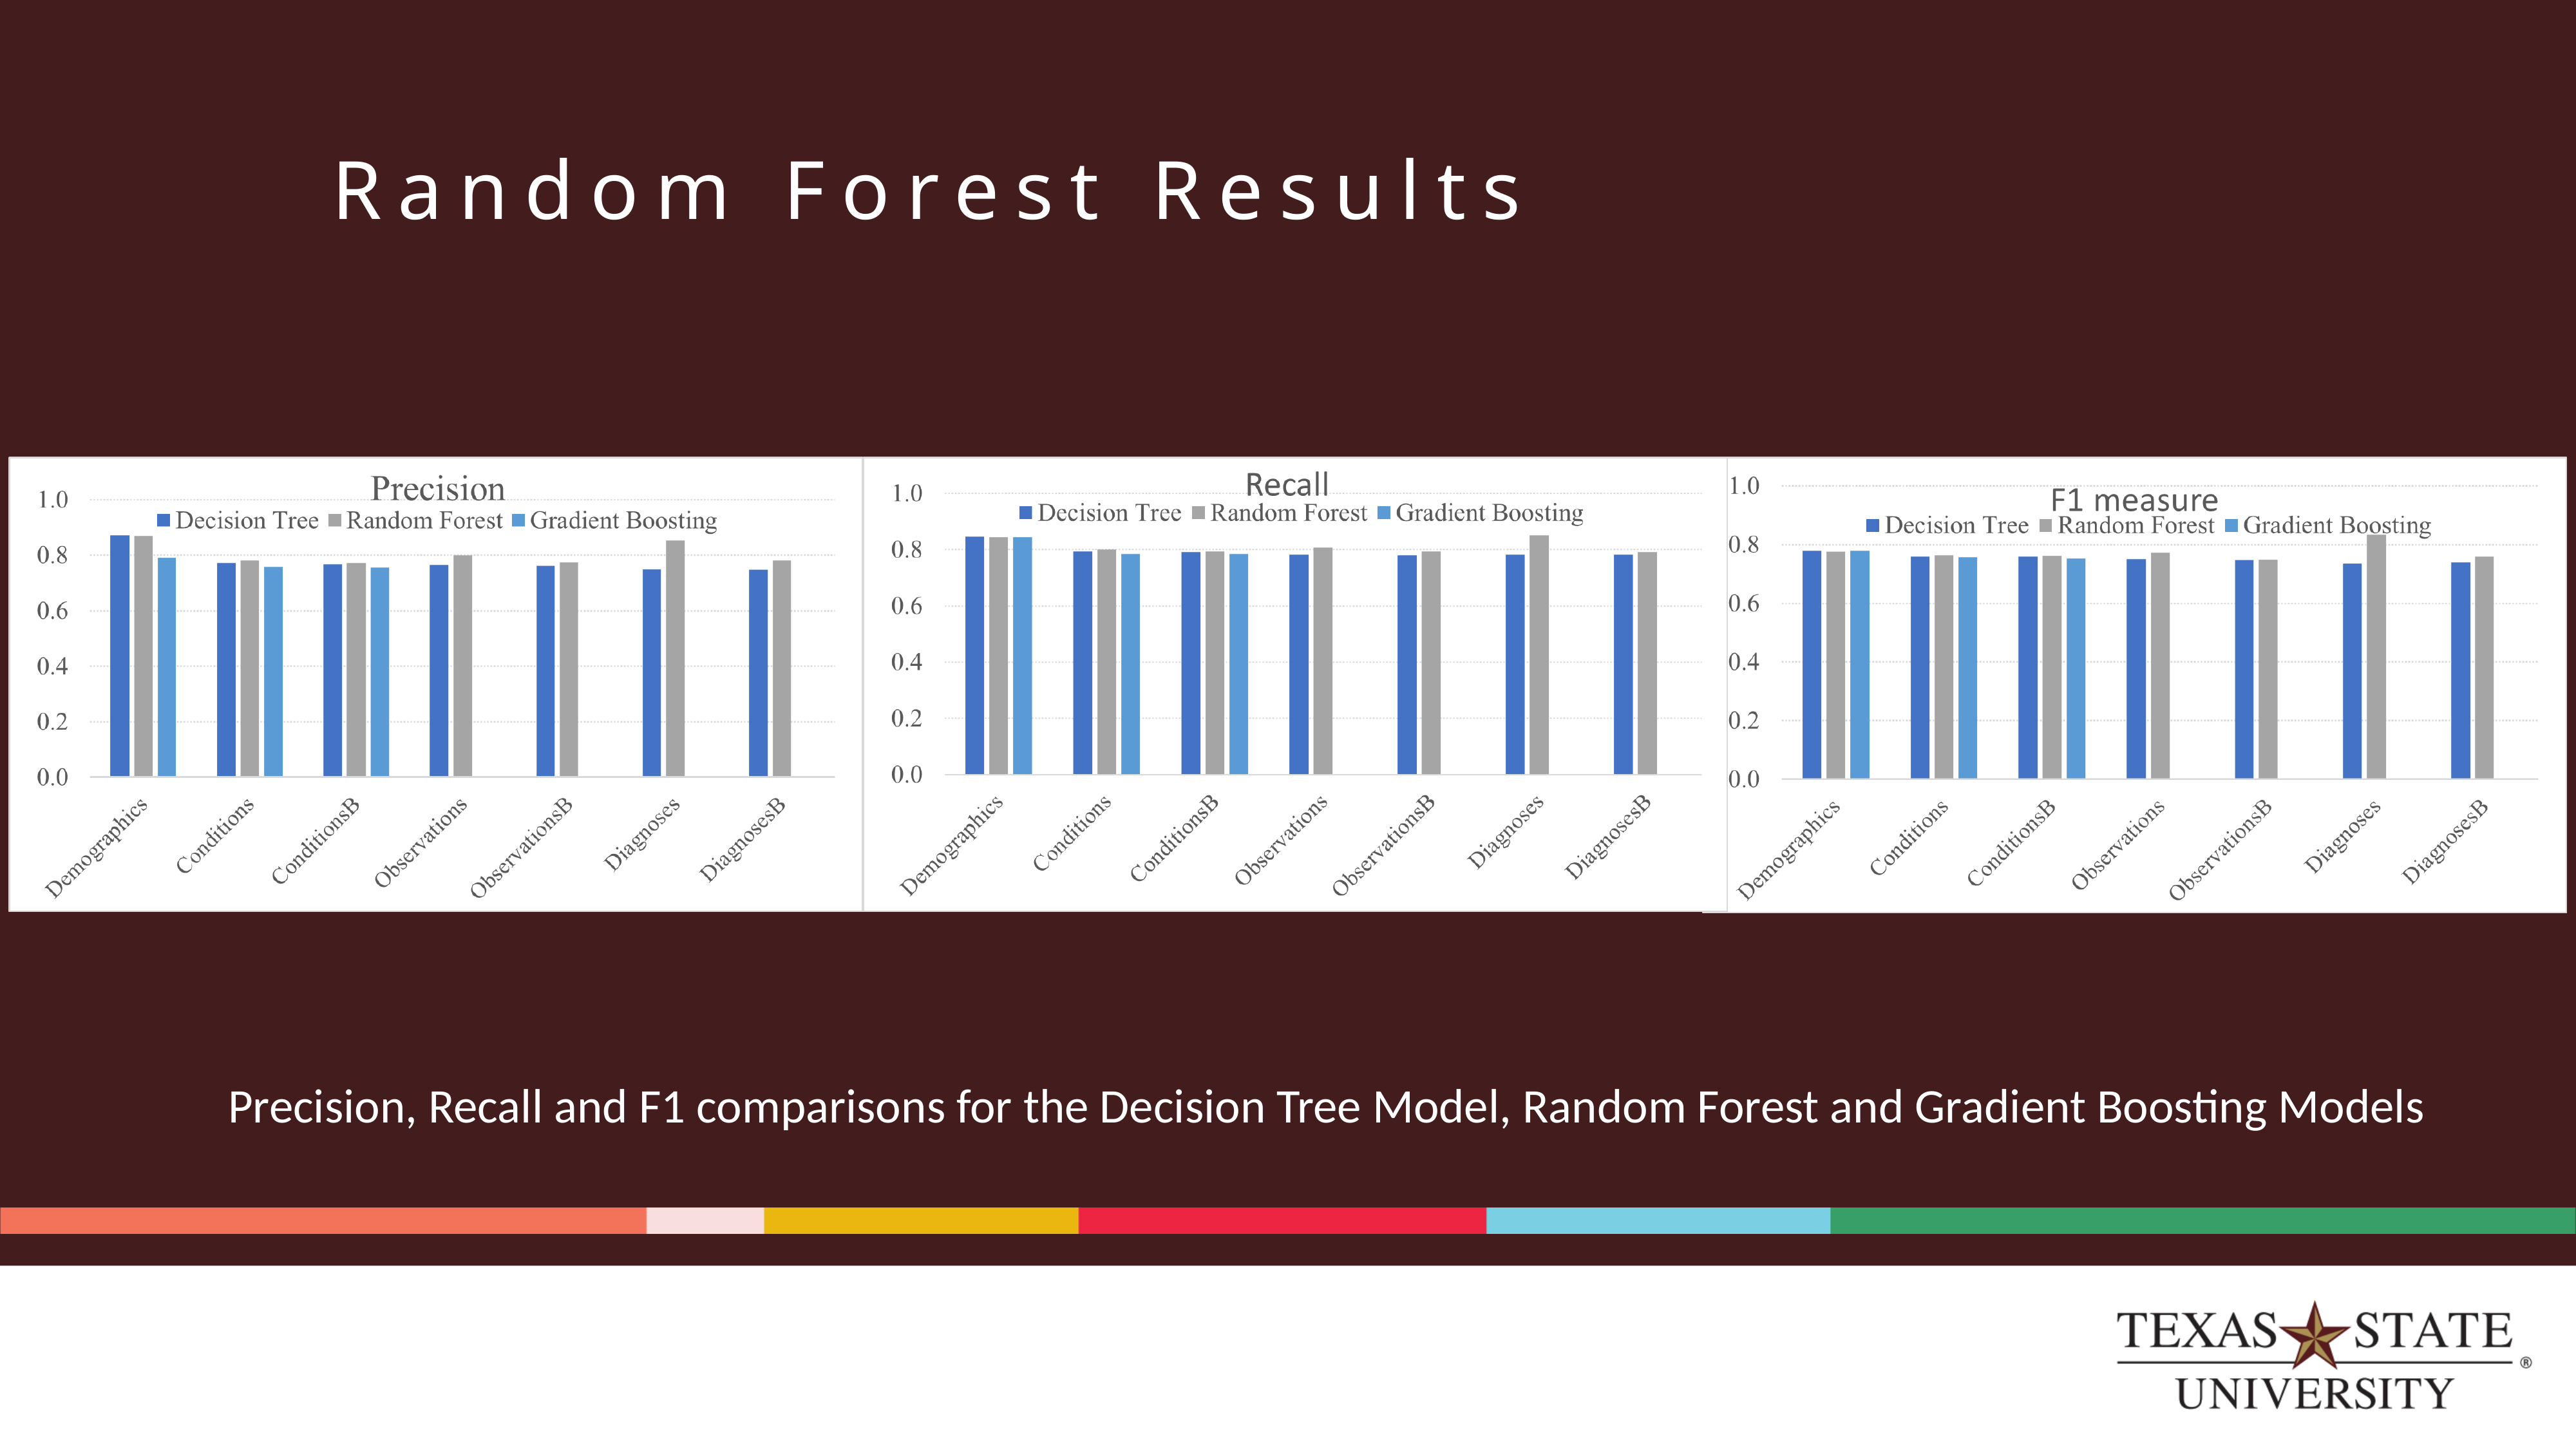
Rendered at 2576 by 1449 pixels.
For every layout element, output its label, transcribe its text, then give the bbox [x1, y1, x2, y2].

picture [0, 1208, 2576, 1234]
picture [8, 457, 2567, 913]
text_box Precision, Recall and F1 comparisons for the Decision Tree Model, Random Forest and Gradient Boosting Models [218, 1069, 2512, 1137]
title Random Forest Results [322, 144, 2254, 266]
